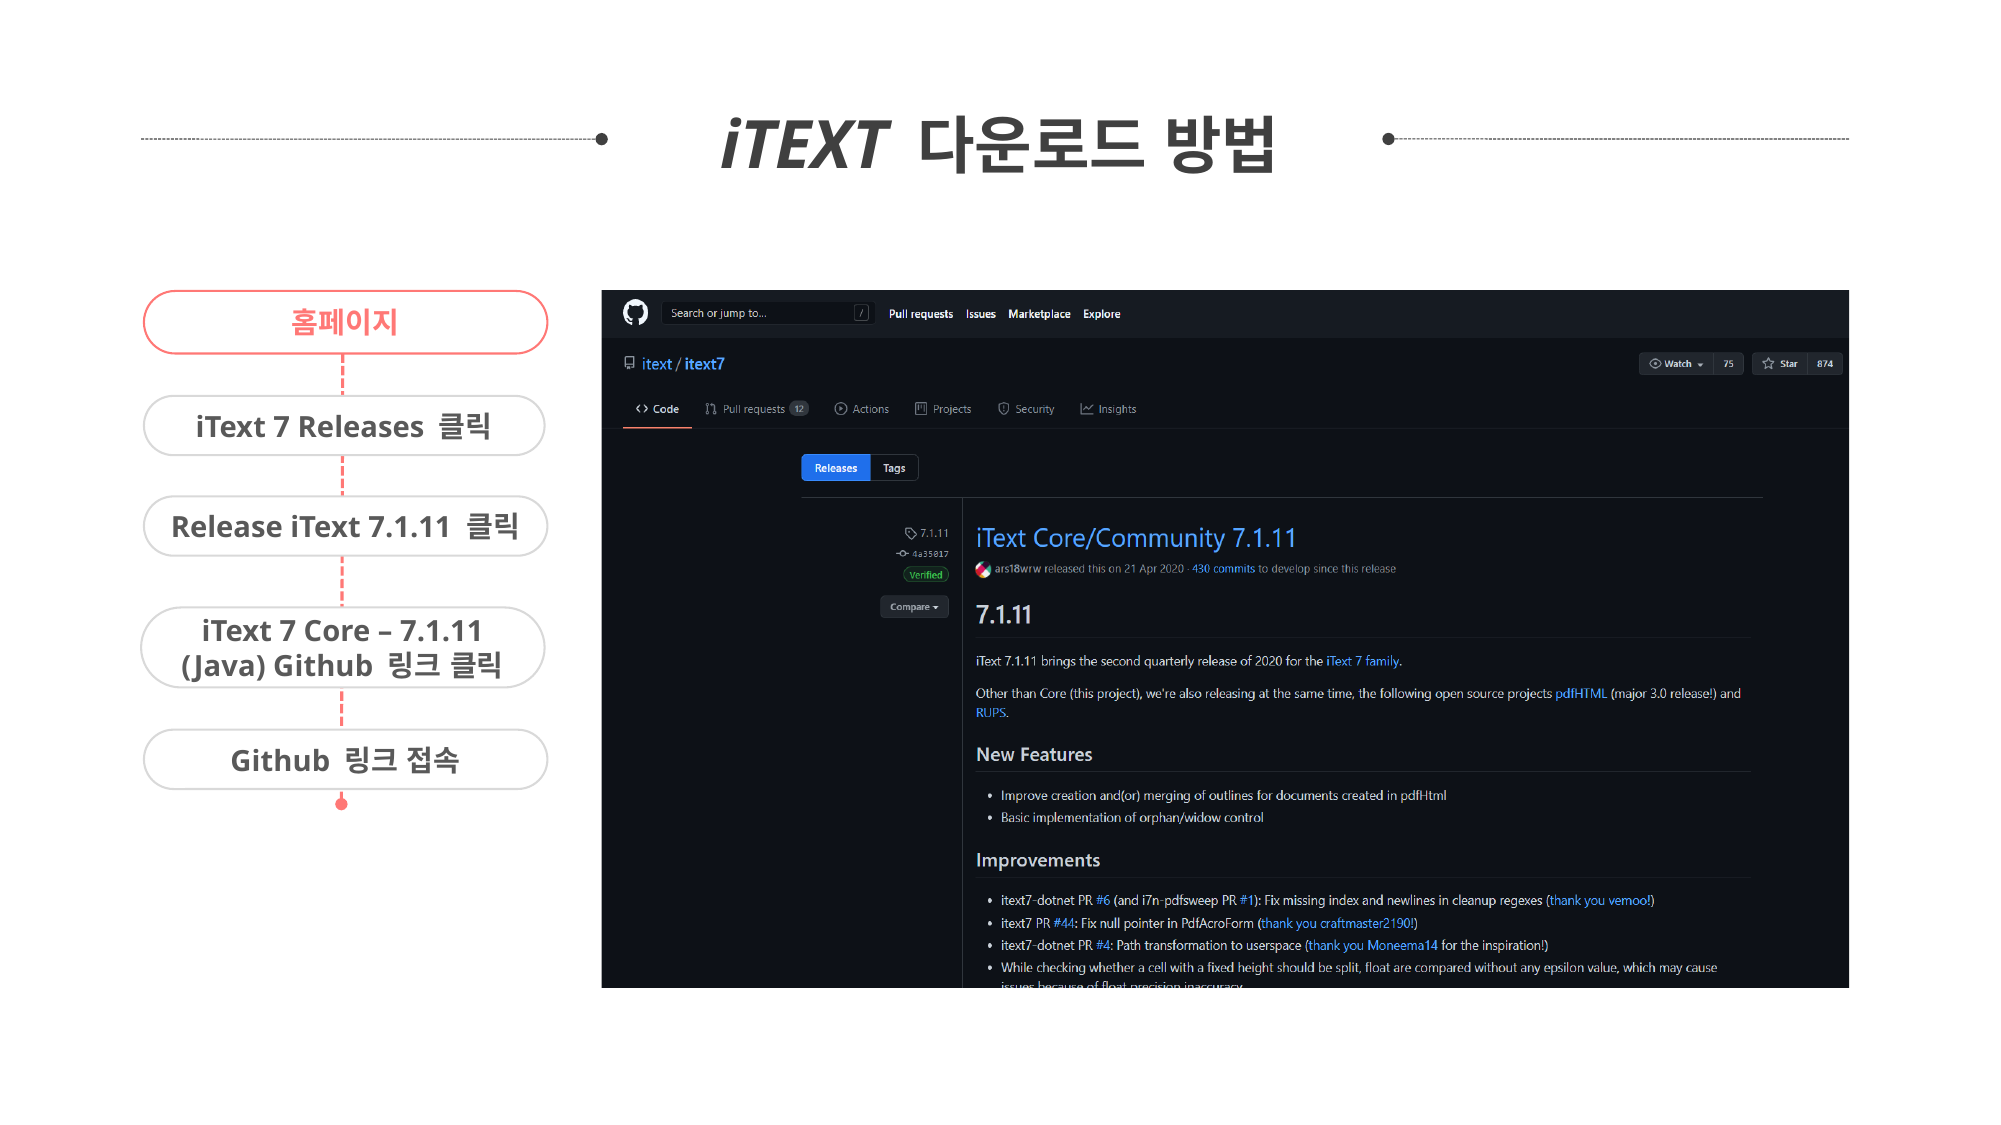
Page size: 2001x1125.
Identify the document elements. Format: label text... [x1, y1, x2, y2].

picture [601, 290, 1850, 988]
text_box iTEXT 다운로드 방법 [613, 54, 1387, 190]
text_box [140, 290, 548, 805]
